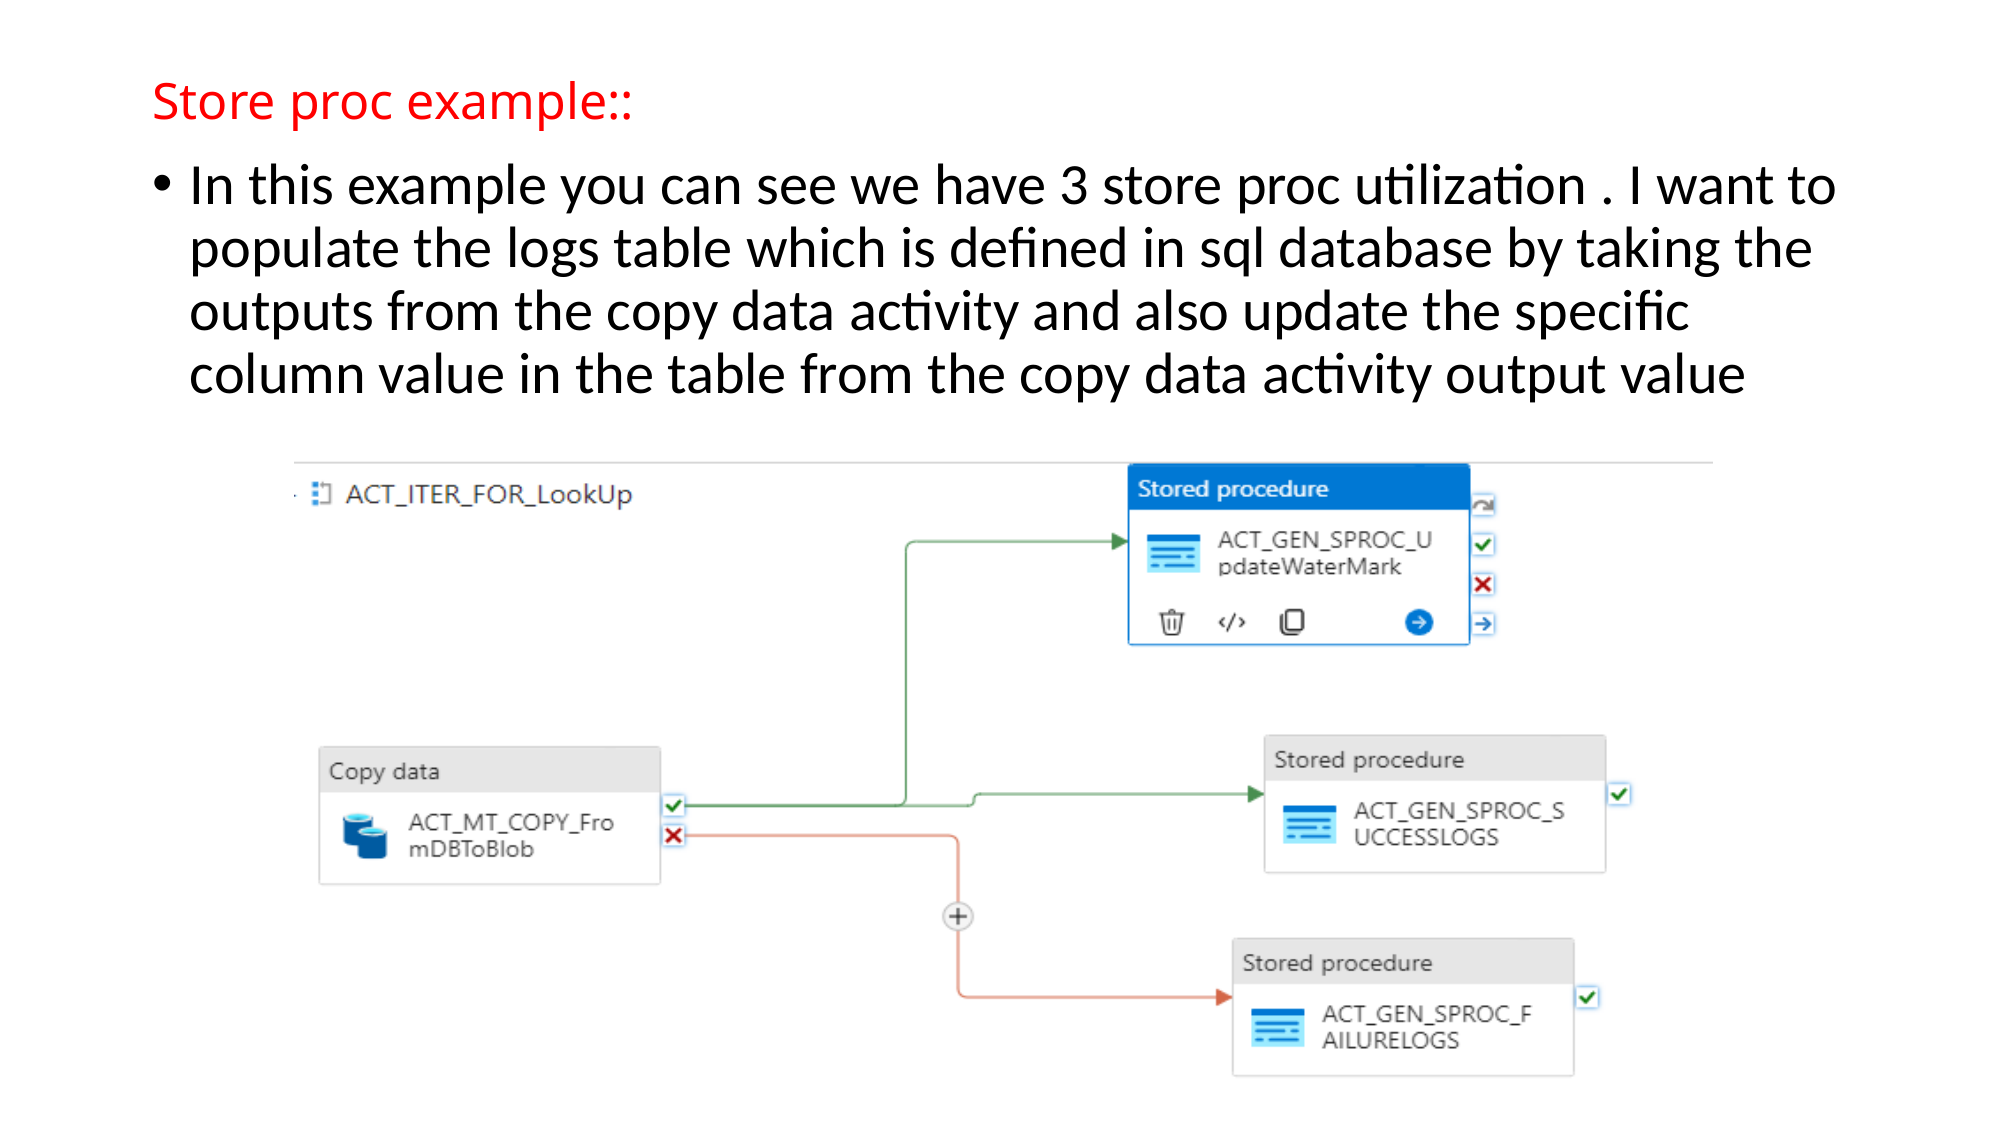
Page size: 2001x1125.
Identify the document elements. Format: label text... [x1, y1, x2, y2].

list In this example you can see we have 3 store proc utilization . I want to populate the logs table which is defined in sql database by taking the outputs from the copy data activity and also update the specific column value in the table from the copy data activity output value [137, 146, 1863, 1014]
picture [294, 449, 1713, 1100]
title Store proc example:: [137, 59, 1863, 146]
